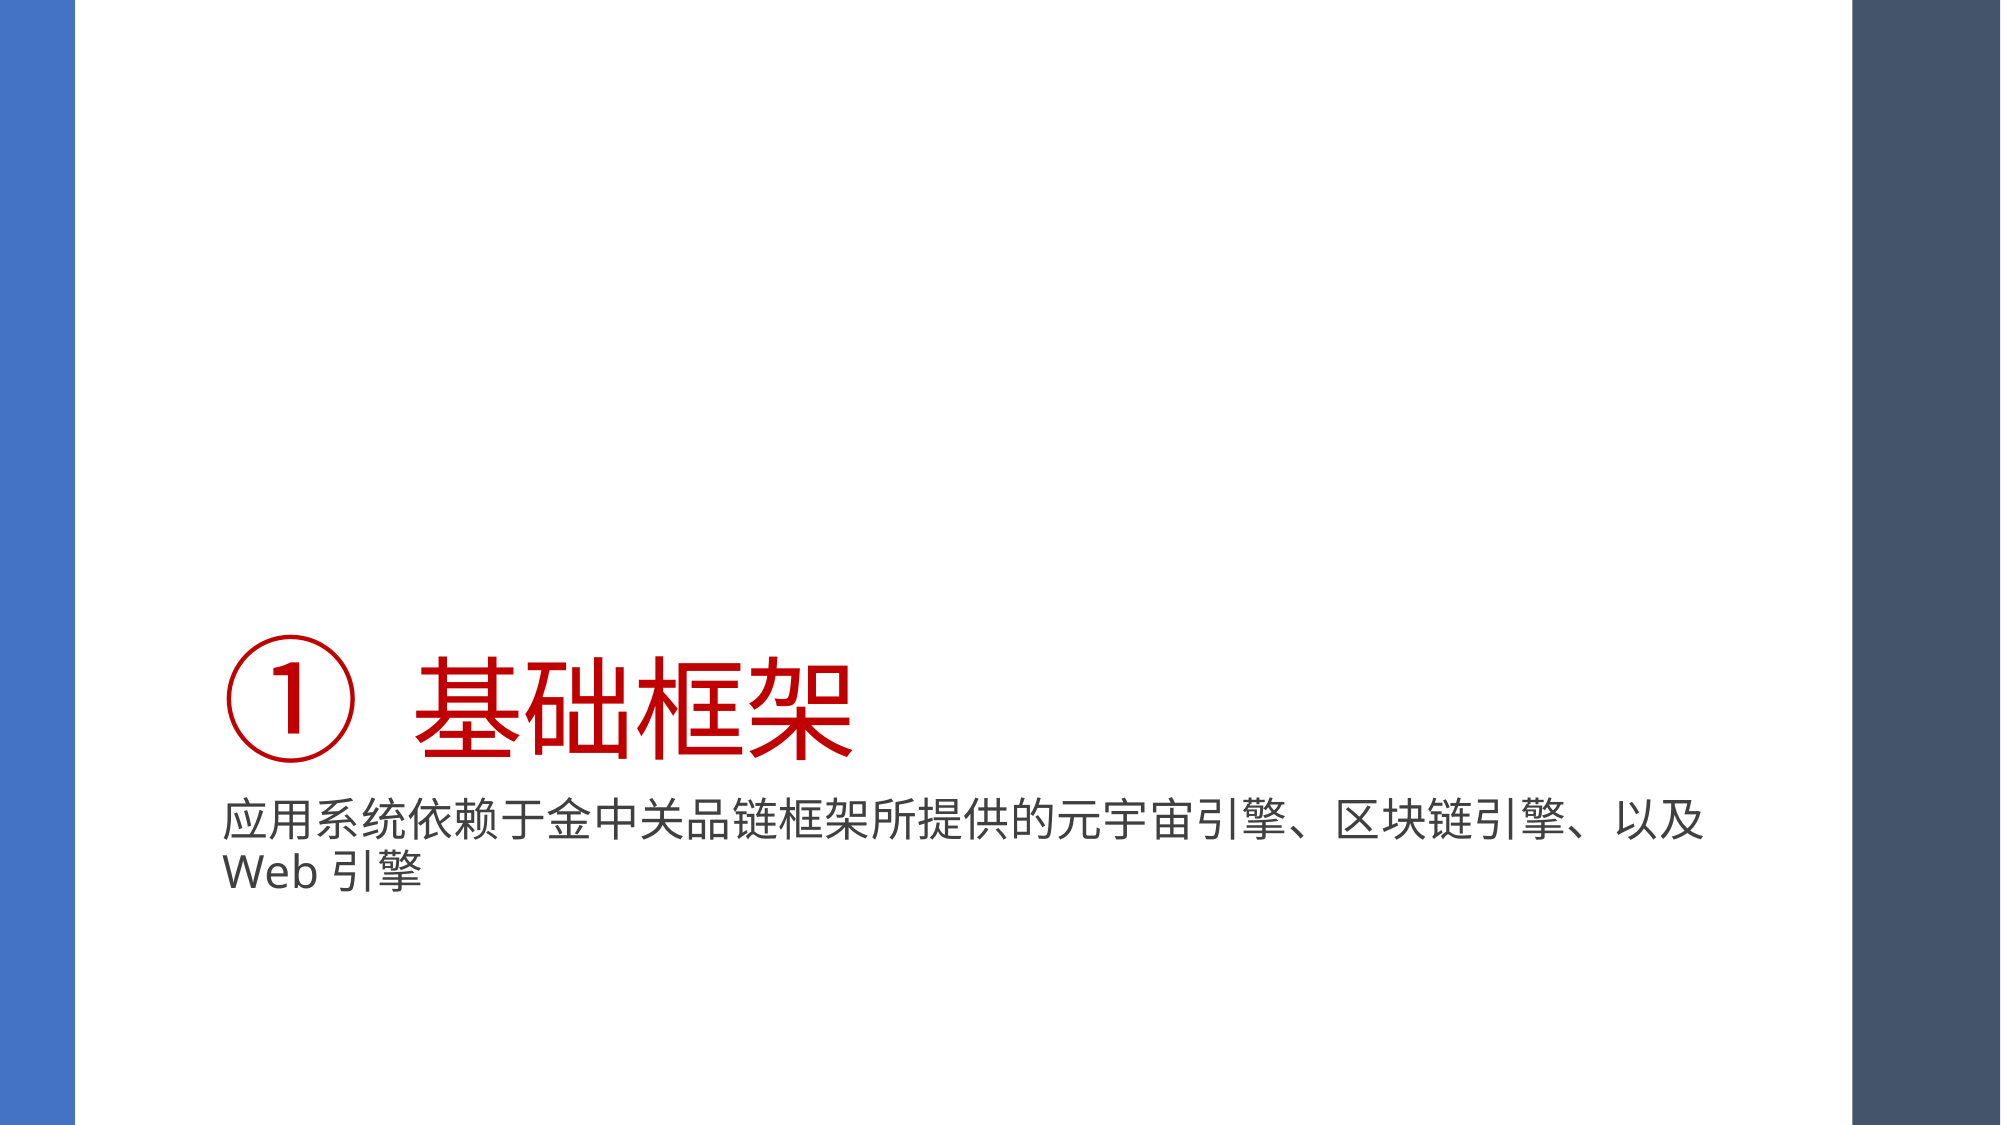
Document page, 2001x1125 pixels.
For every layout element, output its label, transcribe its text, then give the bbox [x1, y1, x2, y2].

title ① 基础框架 [206, 124, 1752, 787]
list 应用系统依赖于金中关品链框架所提供的元宇宙引擎、区块链引擎、以及Web引擎 [206, 787, 1752, 1065]
